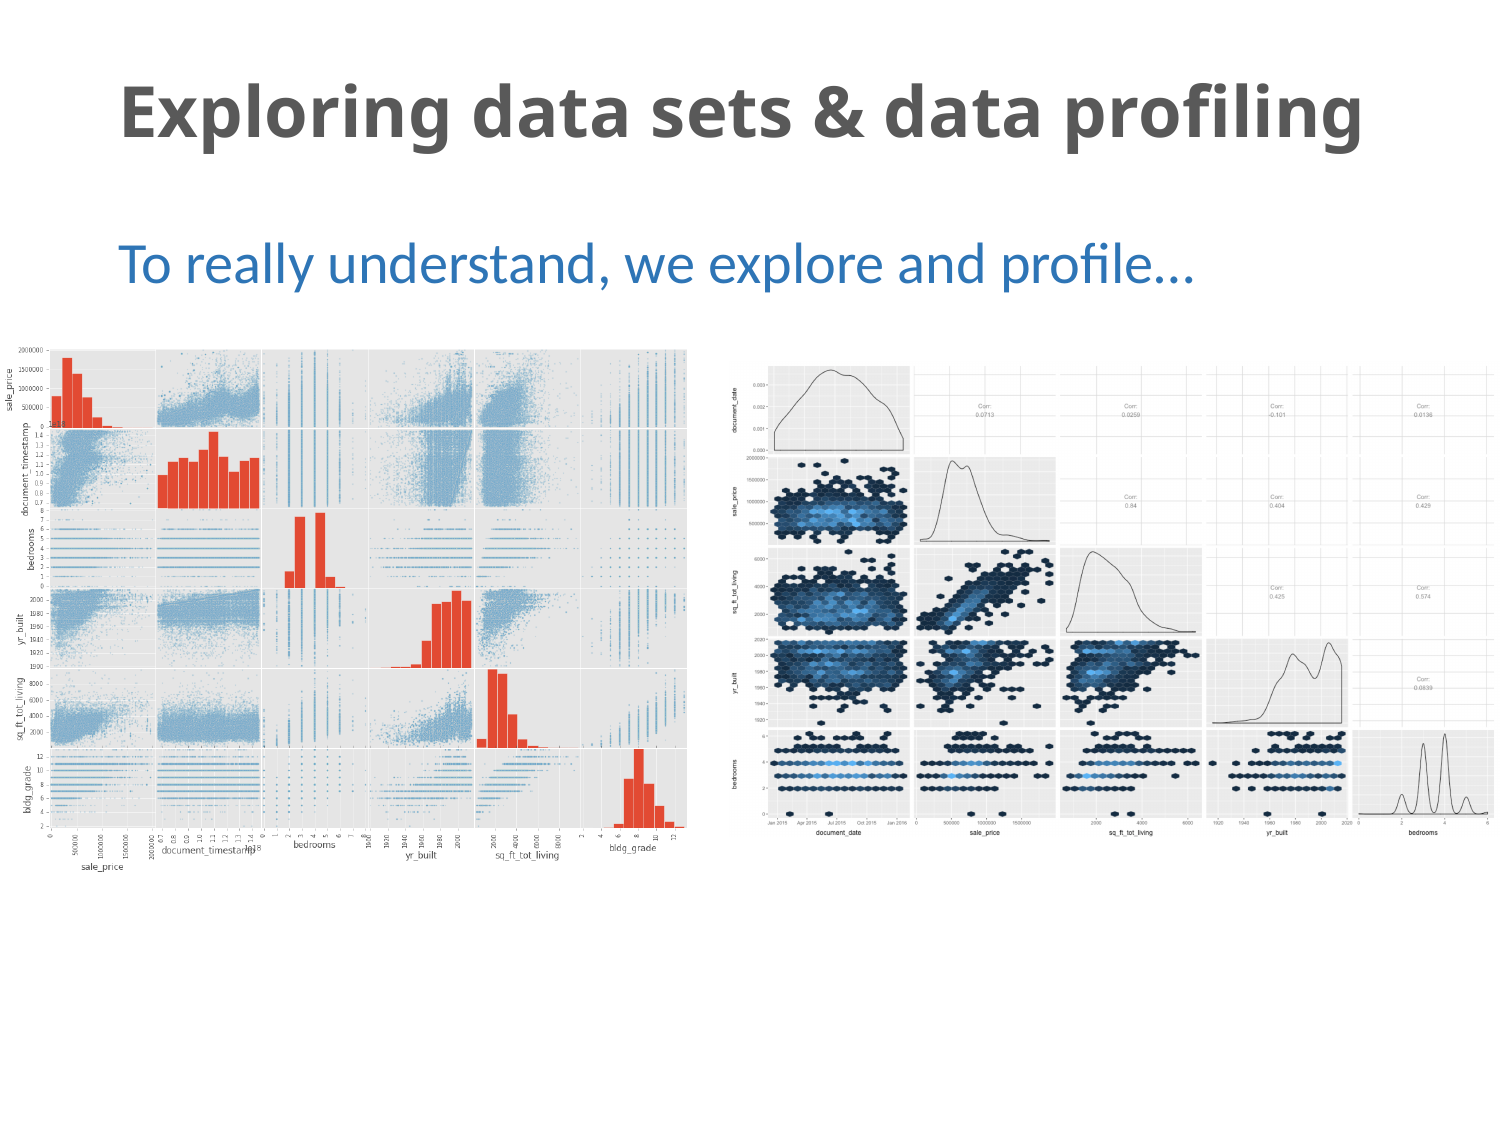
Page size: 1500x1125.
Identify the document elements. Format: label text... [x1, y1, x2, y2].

picture [729, 361, 1500, 837]
picture [0, 342, 691, 876]
list To really understand, we explore and profile… [103, 204, 1397, 1014]
title Exploring data sets & data profiling [103, 59, 1397, 170]
